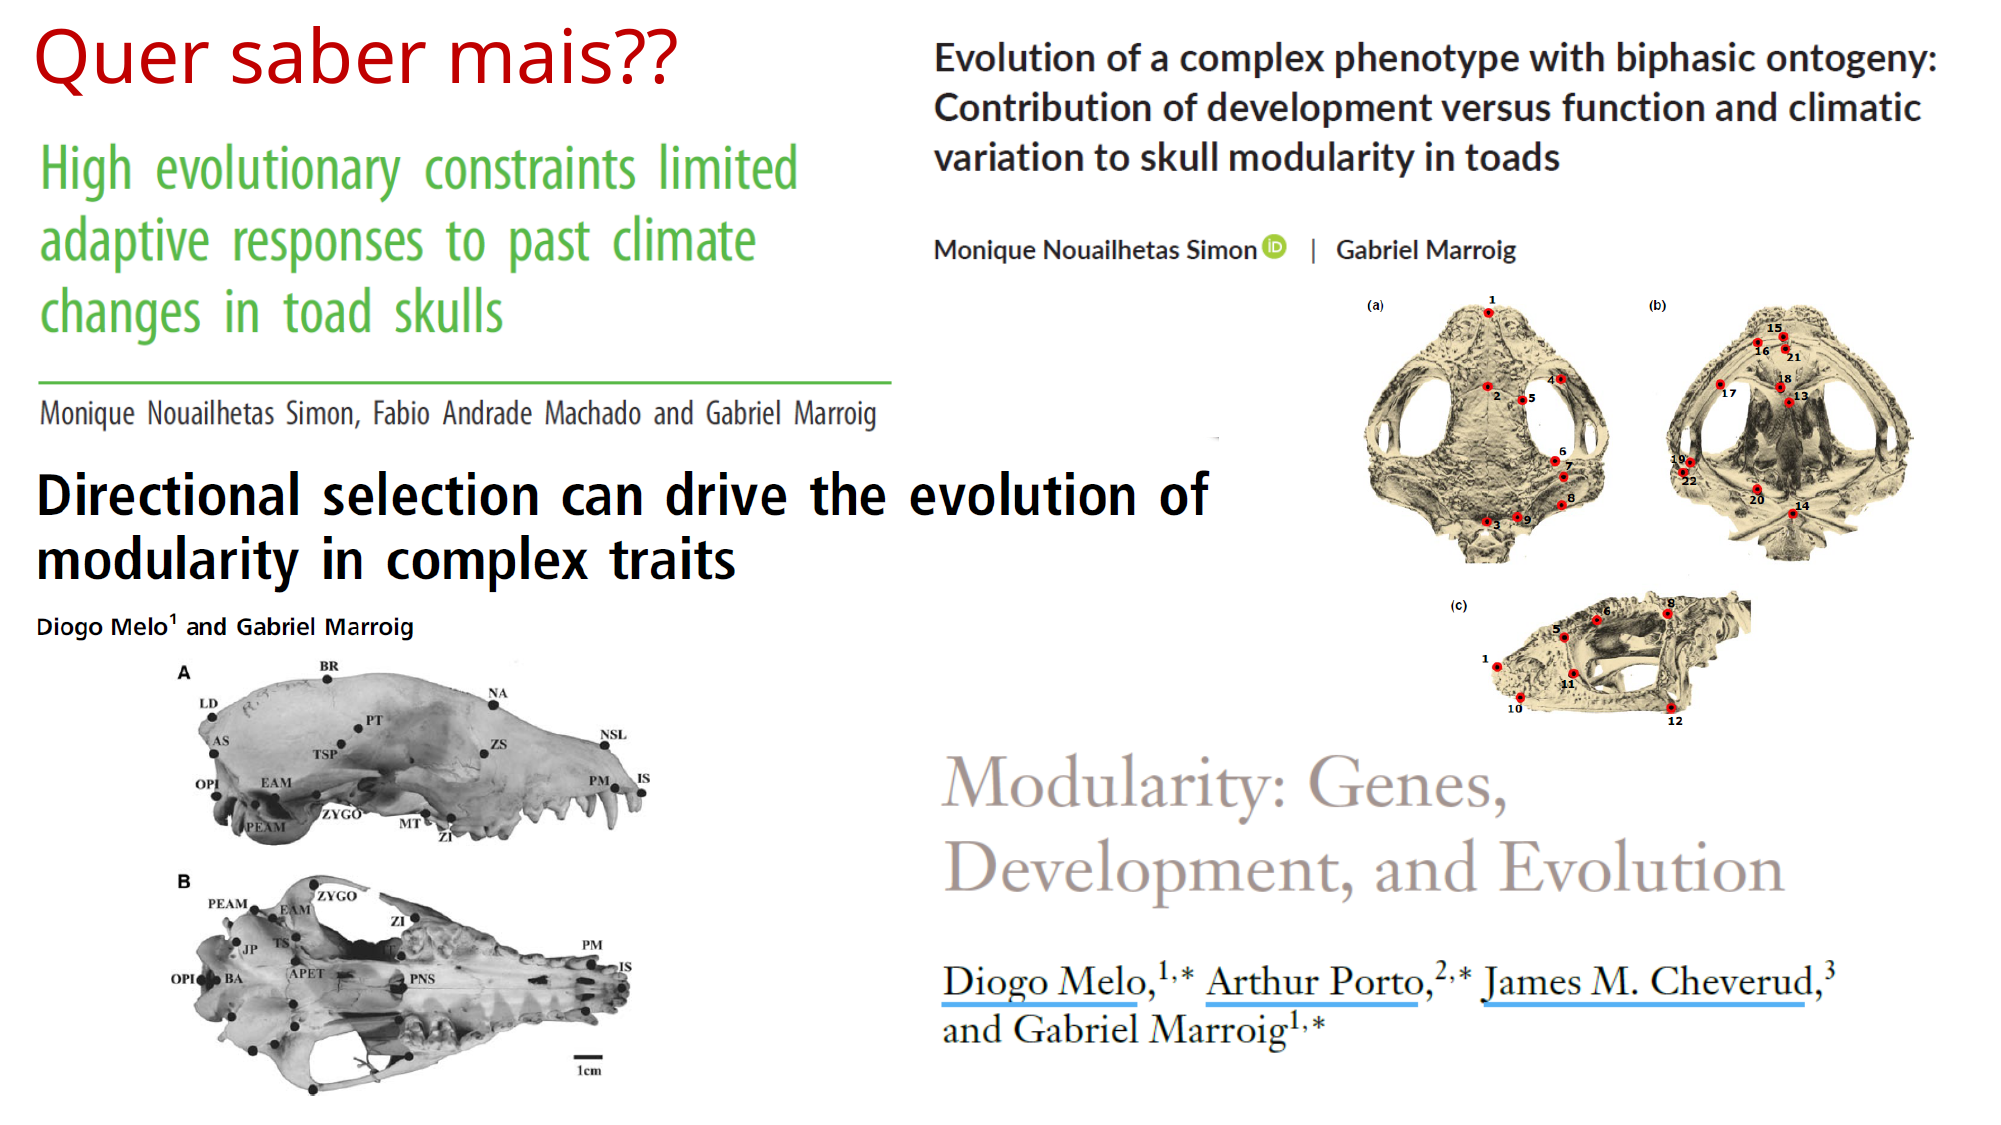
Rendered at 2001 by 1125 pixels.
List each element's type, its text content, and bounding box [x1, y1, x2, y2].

picture [17, 34, 1963, 1103]
text_box Quer saber mais?? [17, 11, 1743, 112]
picture [910, 282, 1945, 1068]
